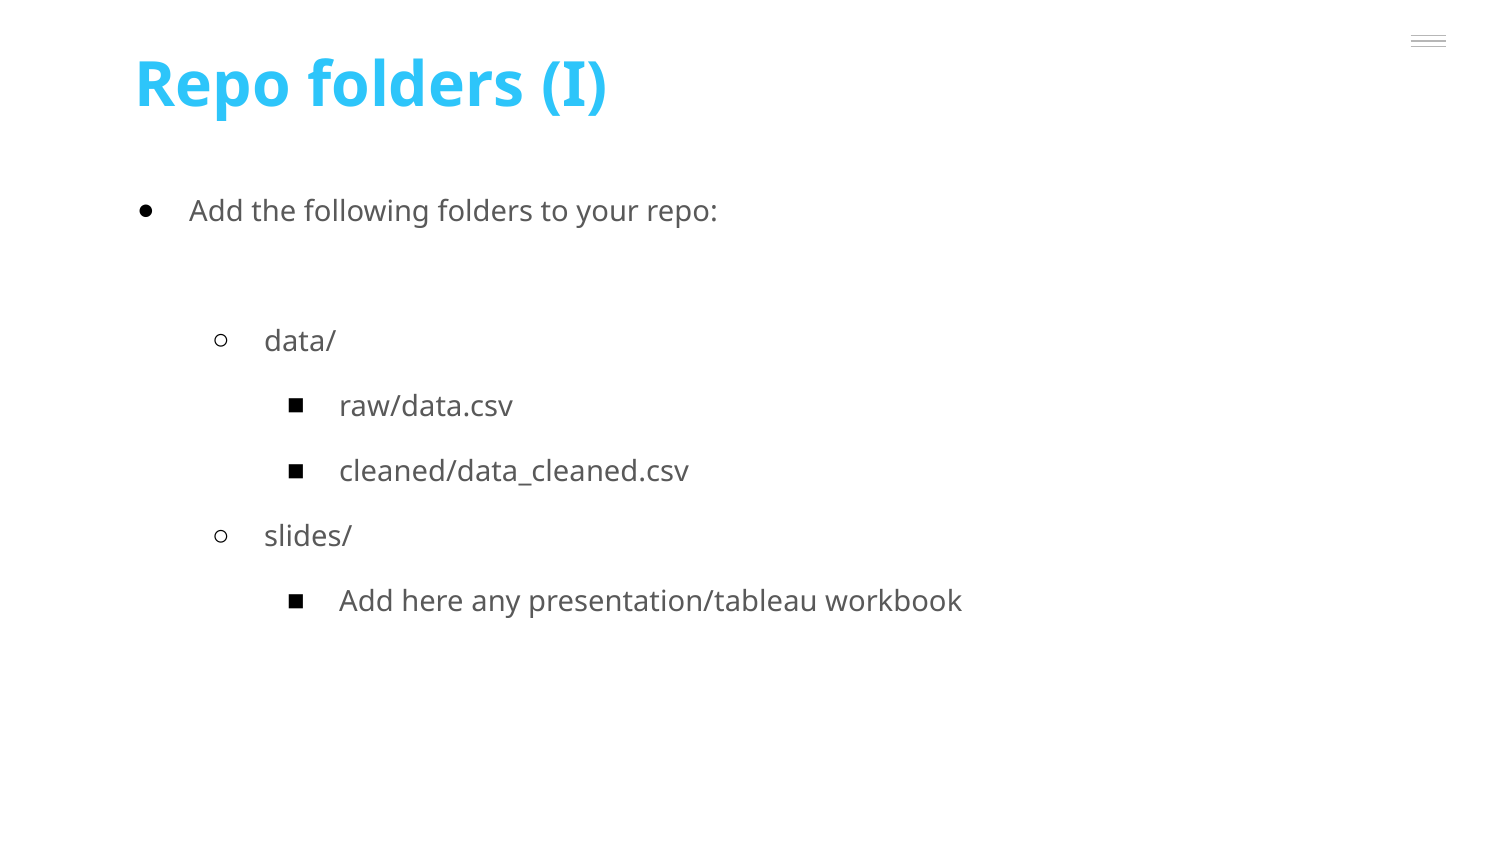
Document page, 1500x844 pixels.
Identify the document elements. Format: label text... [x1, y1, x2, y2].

list Add the following folders to your repo: data/ raw/data.csv cleaned/data_cleaned.csv slides/ Add here any presentation/tableau workbook [99, 171, 1402, 722]
title Repo folders (I) [119, 28, 1381, 117]
